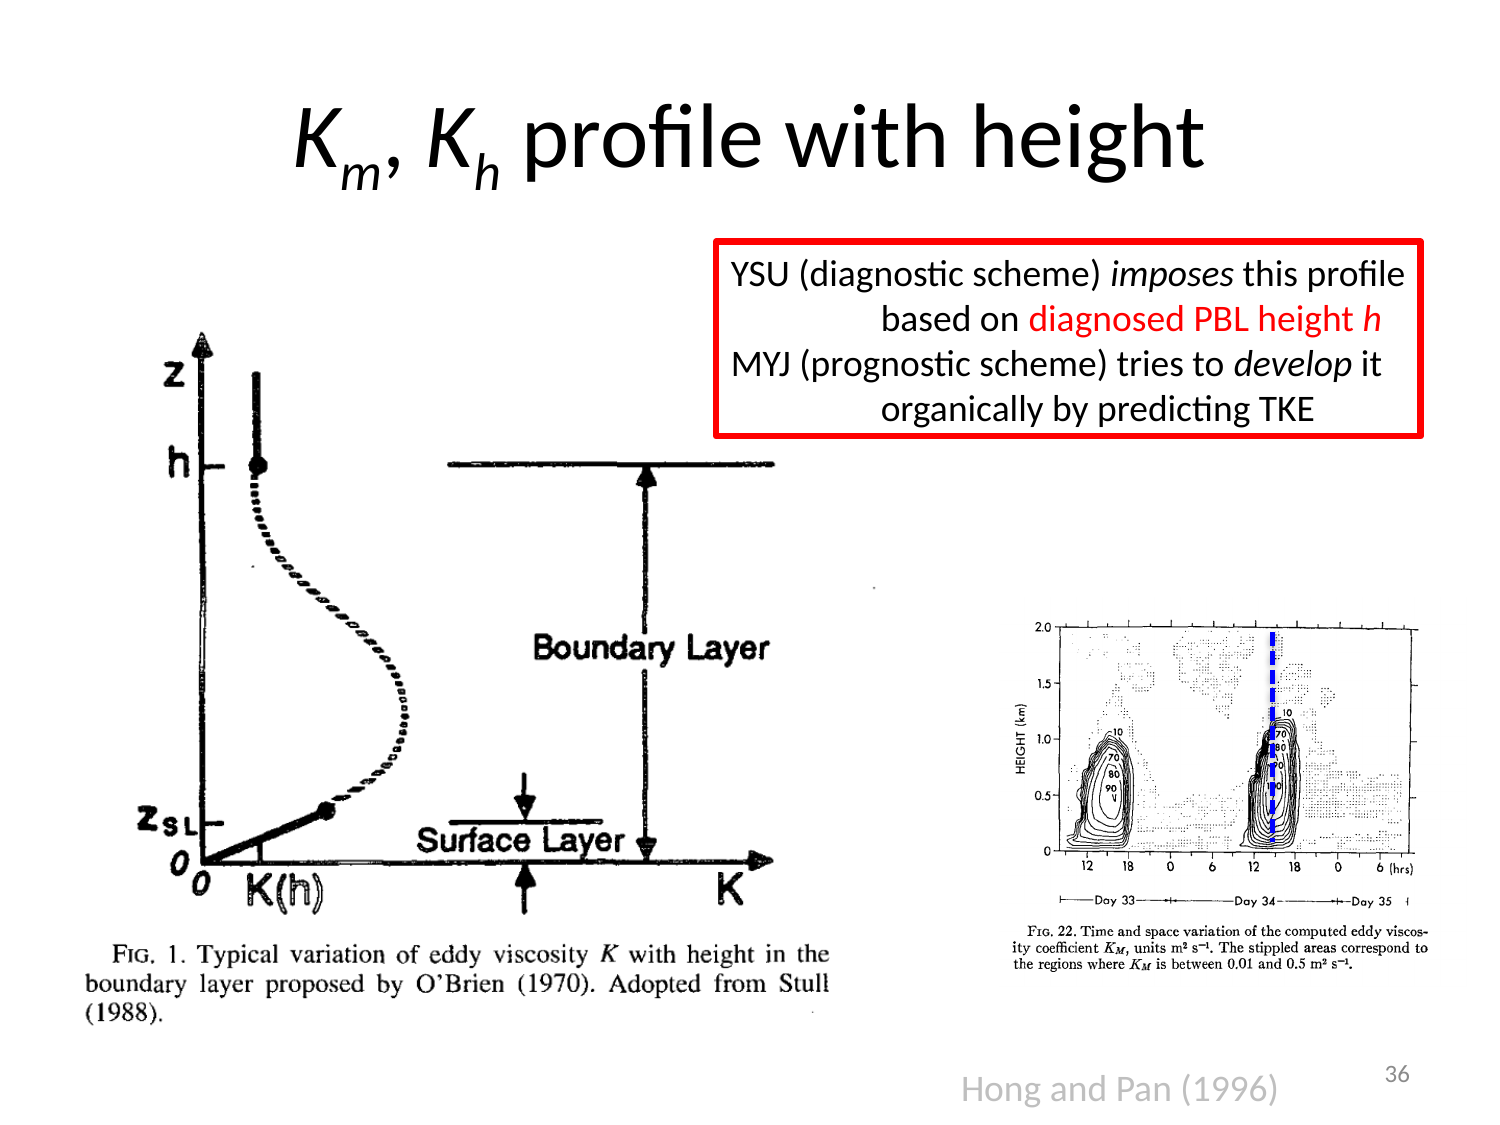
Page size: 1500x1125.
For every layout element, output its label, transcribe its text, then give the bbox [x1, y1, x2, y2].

slide_number 36 [1074, 1042, 1425, 1103]
title Km, Kh profile with height [75, 45, 1425, 233]
picture [74, 288, 886, 1066]
text_box YSU (diagnostic scheme) imposes this profile based on diagnosed PBL height h MYJ (prognostic scheme) tries to develop it organically by predicting TKE [716, 241, 1421, 437]
picture [999, 597, 1467, 987]
text_box Hong and Pan (1996) [946, 1056, 1295, 1116]
